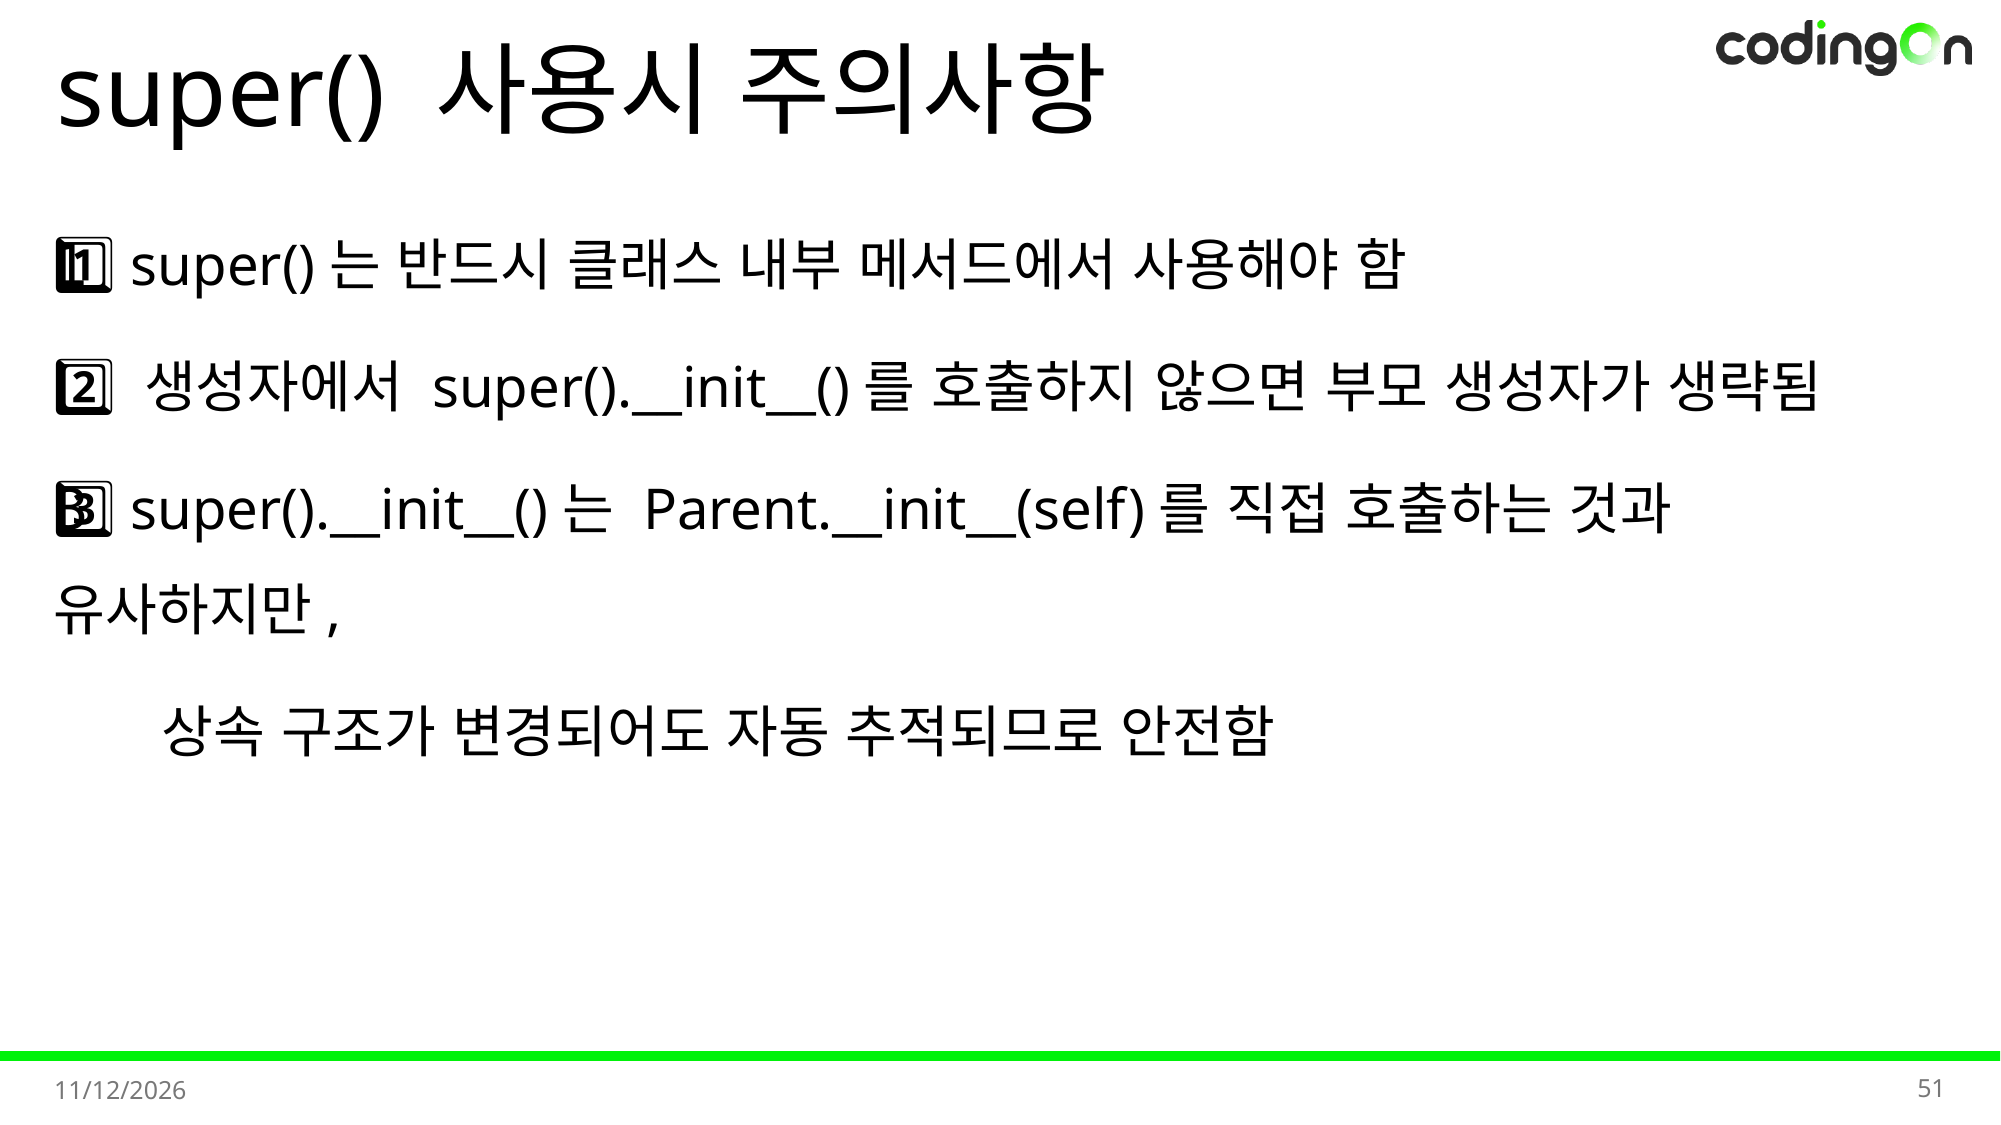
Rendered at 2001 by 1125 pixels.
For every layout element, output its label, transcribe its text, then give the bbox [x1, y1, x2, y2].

title super() 사용시 주의사항 [41, 0, 1767, 187]
picture [1767, 20, 1972, 76]
slide_number 51 [1510, 1059, 1961, 1120]
text_box 1️⃣ super()는 반드시 클래스 내부 메서드에서 사용해야 함 2️⃣ 생성자에서 super().__init__()를 호출하지 않으면 부모 생성자가 생략됨 3️⃣ super().__init__()는 Parent.__init__(self)를 직접 호출하는 것과 유사하지만, 상속 구조가 변경되어도 자동 추적되므로 안전함 [39, 187, 1959, 663]
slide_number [39, 1061, 490, 1122]
